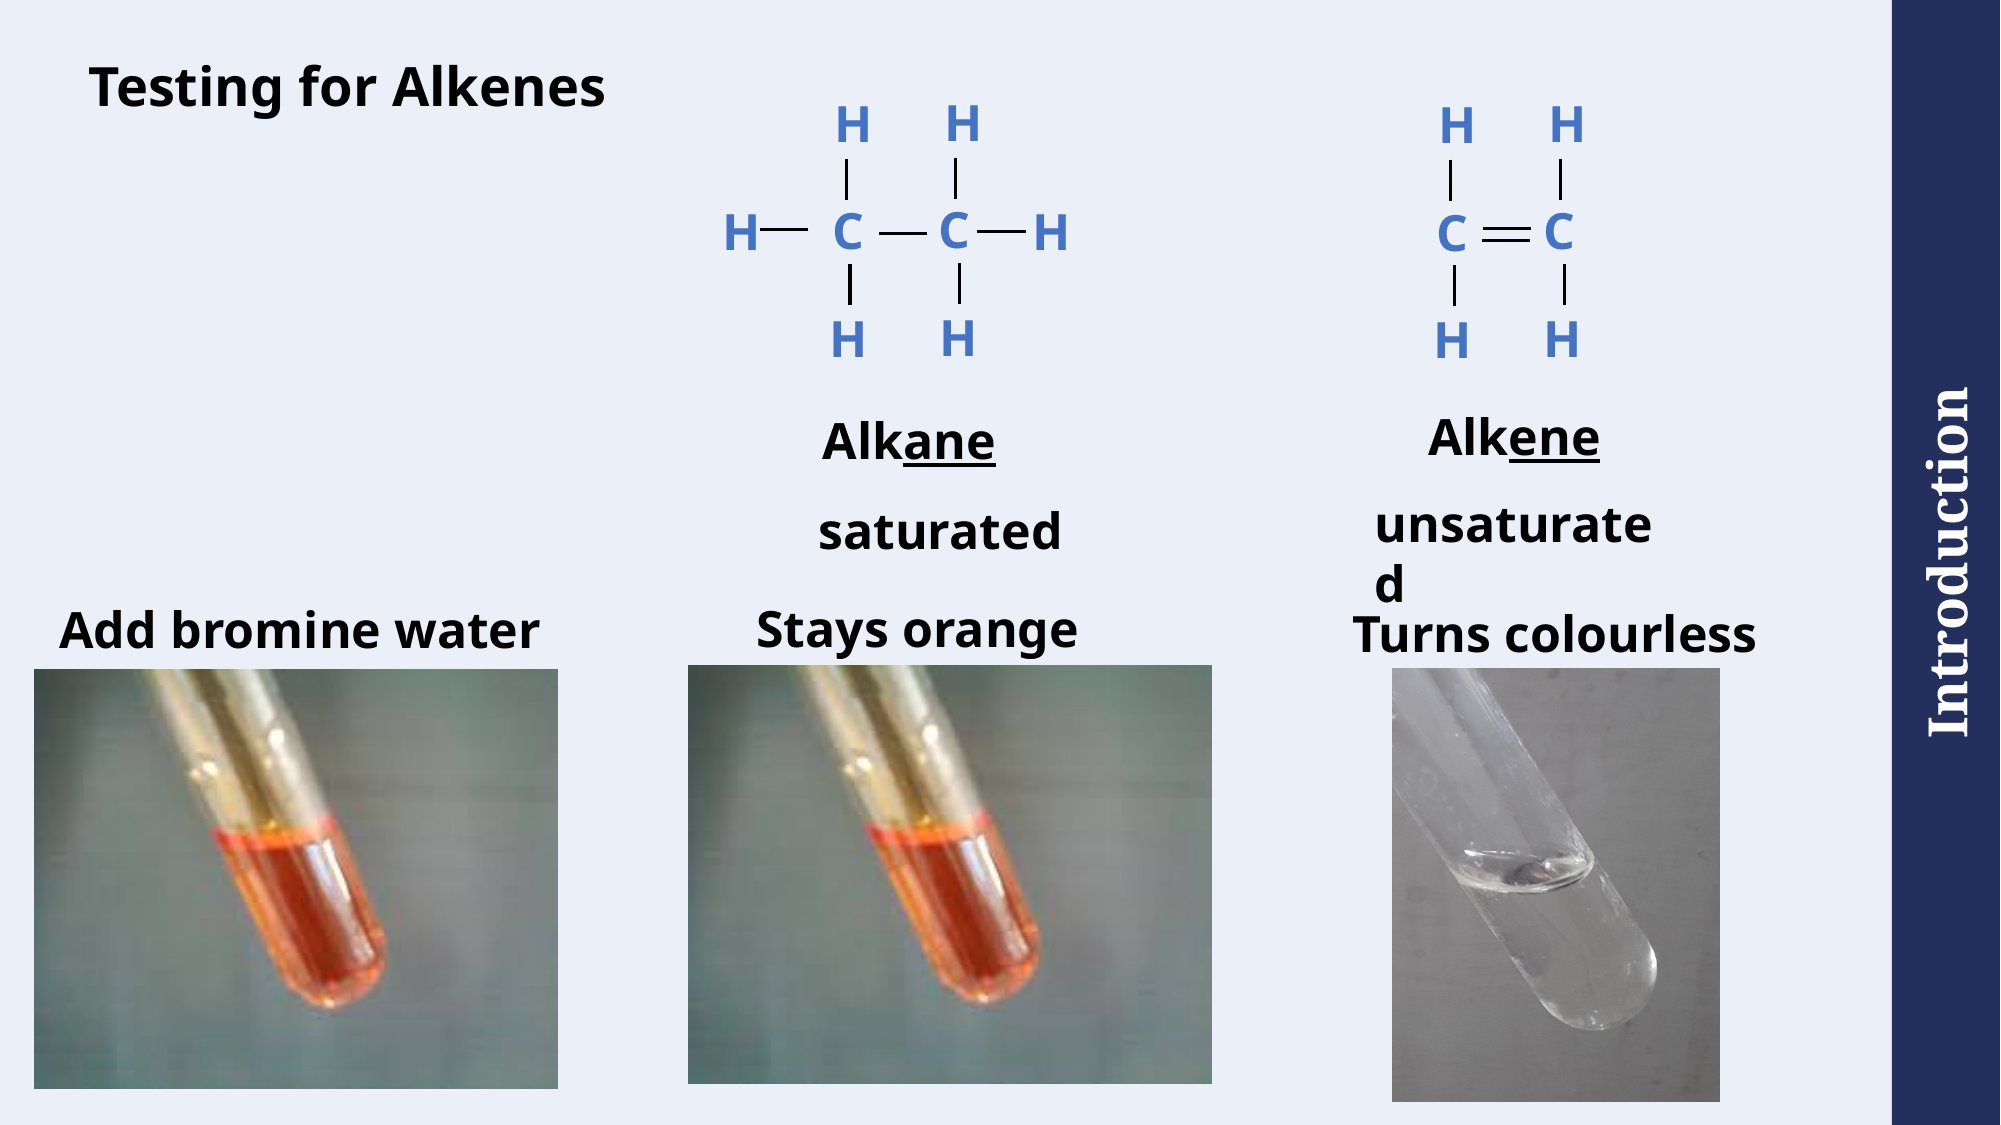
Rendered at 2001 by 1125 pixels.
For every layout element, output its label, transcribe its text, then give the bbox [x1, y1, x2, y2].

text_box H [924, 298, 993, 374]
text_box H [1528, 299, 1597, 375]
text_box H [819, 85, 888, 161]
text_box Add bromine water [44, 591, 561, 666]
text_box unsaturated [1360, 484, 1686, 595]
text_box Alkene [1413, 397, 1669, 473]
text_box C [924, 191, 986, 267]
picture [688, 665, 1212, 1084]
text_box C [817, 192, 880, 268]
picture [34, 669, 558, 1089]
text_box H [929, 84, 998, 159]
text_box H [1533, 85, 1602, 161]
picture [1392, 668, 1720, 1102]
text_box Stays orange [741, 590, 1258, 665]
text_box Alkane [807, 402, 1063, 477]
text_box H [1418, 300, 1487, 376]
text_box Turns colourless [1337, 595, 1854, 671]
text_box saturated [803, 492, 1093, 567]
text_box H [1423, 86, 1492, 162]
text_box H [708, 193, 776, 268]
text_box H [1017, 193, 1086, 268]
title Testing for Alkenes [88, 0, 1831, 119]
text_box H [814, 299, 883, 375]
text_box C [1528, 192, 1591, 268]
text_box C [1422, 193, 1484, 269]
